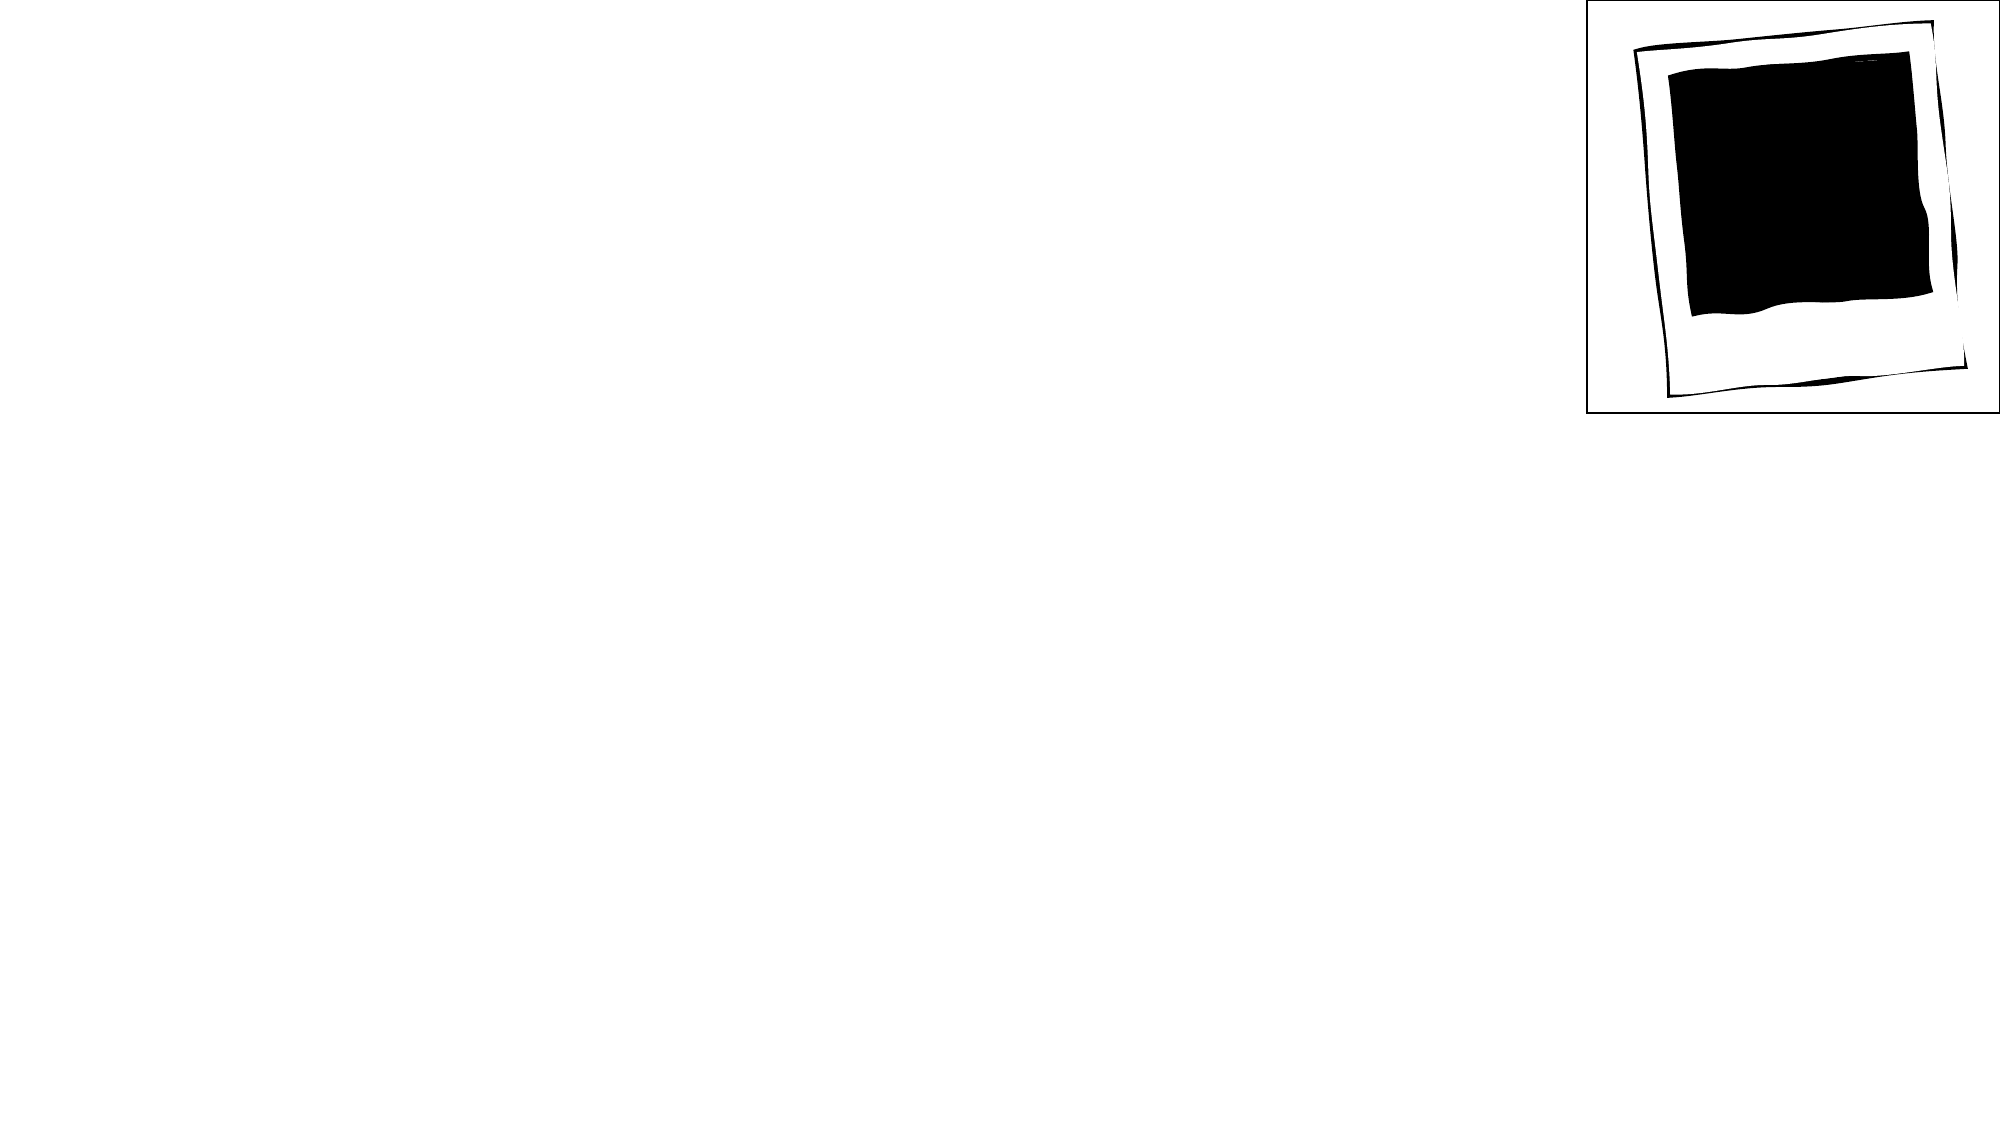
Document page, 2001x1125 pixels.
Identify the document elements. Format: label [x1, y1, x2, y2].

text_box [1670, 53, 1931, 315]
text_box [1586, 0, 2000, 414]
text_box [1635, 22, 1966, 396]
